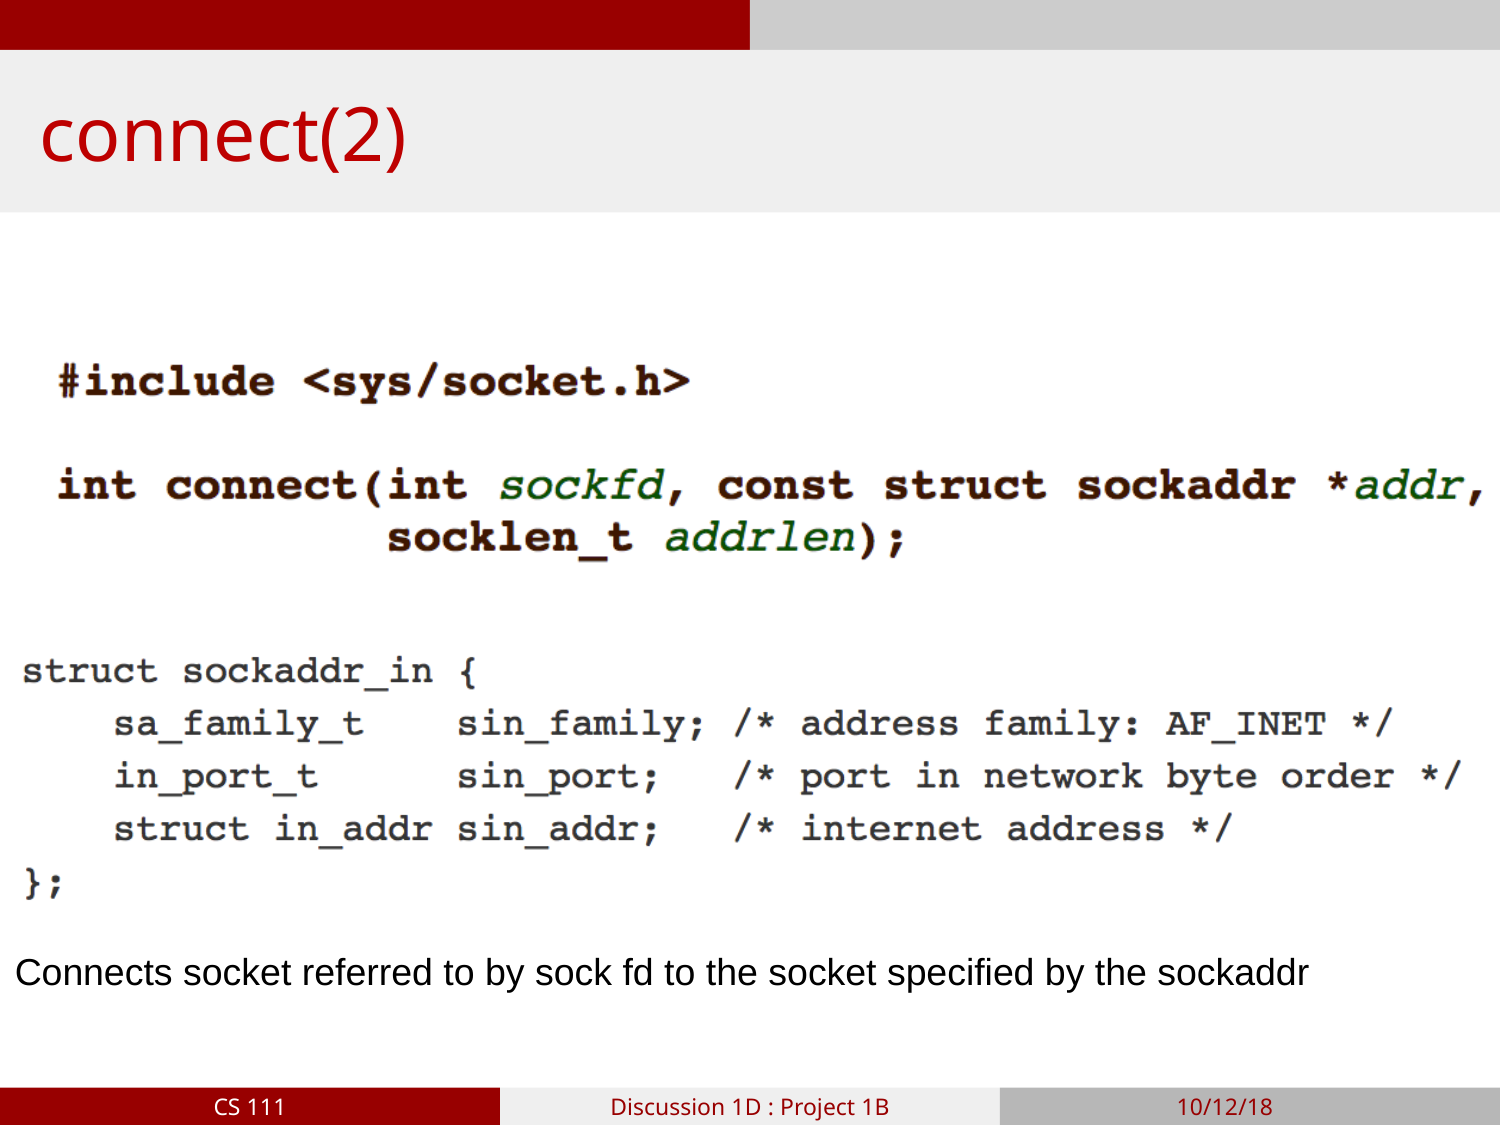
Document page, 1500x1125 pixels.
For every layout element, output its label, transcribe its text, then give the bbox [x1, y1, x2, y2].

picture [0, 355, 1500, 575]
title connect(2) [24, 50, 1475, 213]
picture [0, 632, 1500, 912]
text_box Connects socket referred to by sock fd to the socket specified by the sockaddr [0, 940, 1475, 1001]
